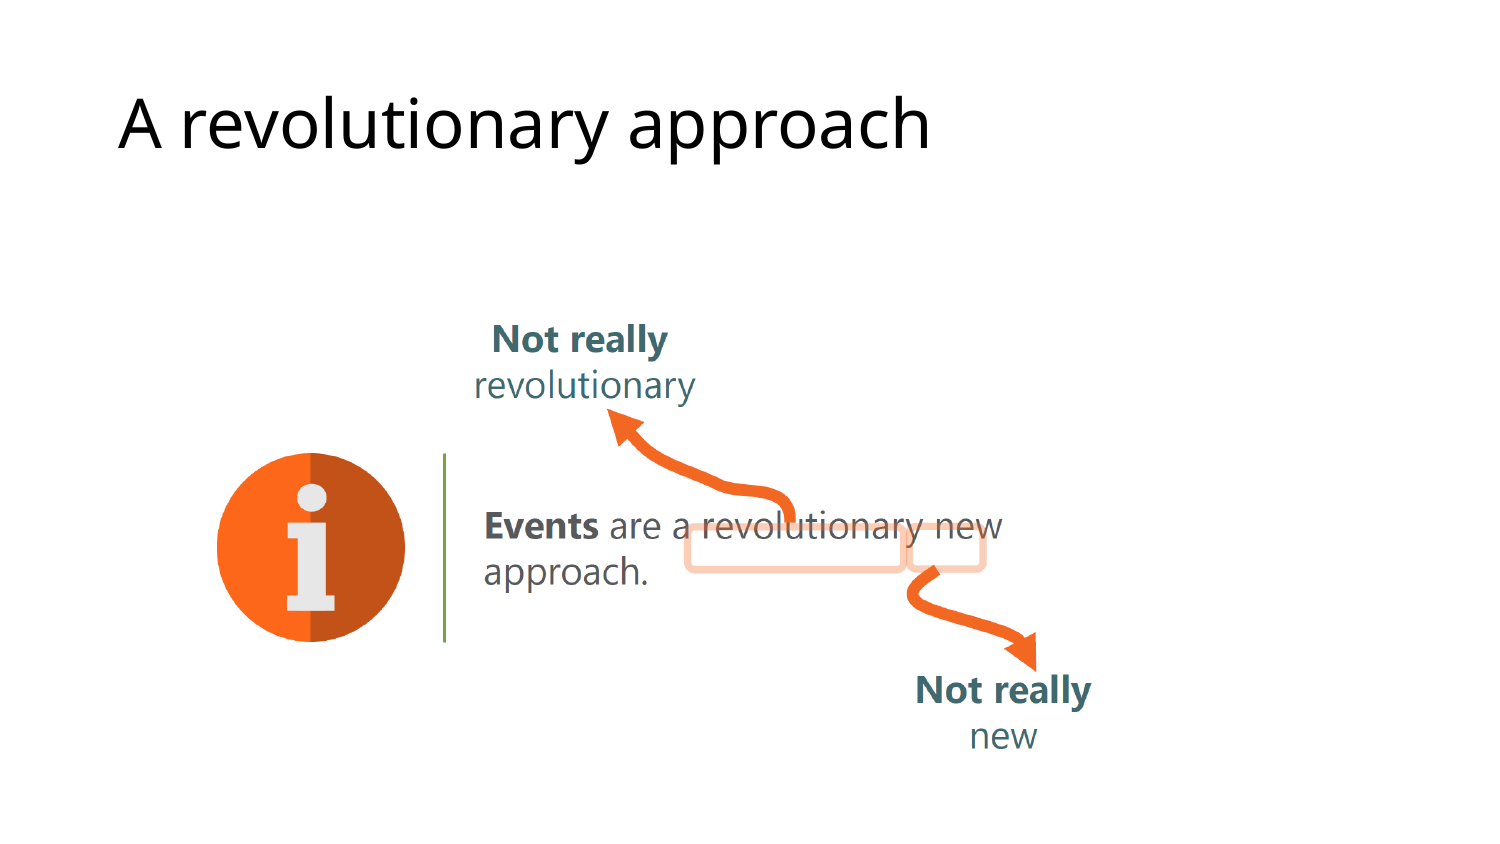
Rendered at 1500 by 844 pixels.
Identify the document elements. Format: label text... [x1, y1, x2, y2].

title A revolutionary approach [103, 44, 1397, 208]
picture [209, 301, 1115, 761]
